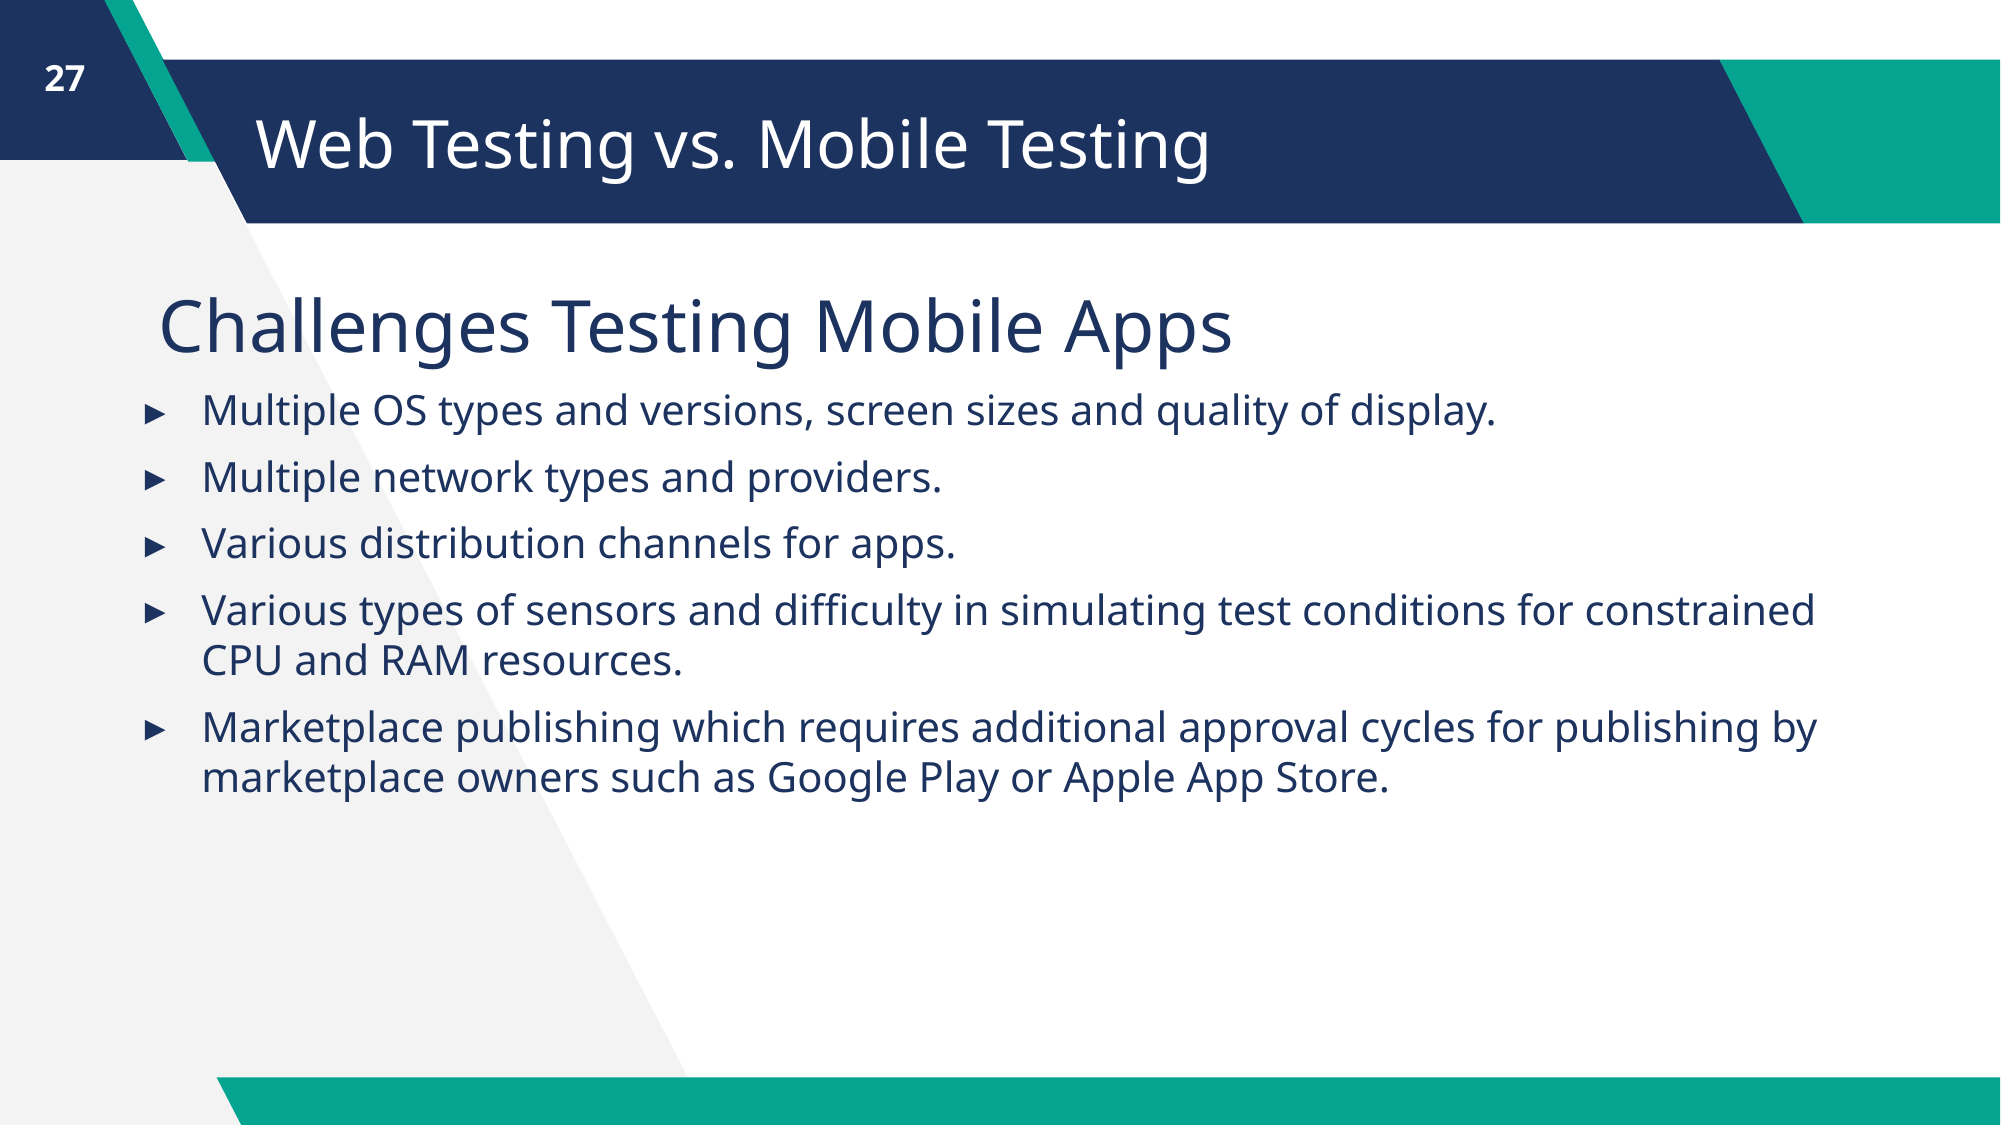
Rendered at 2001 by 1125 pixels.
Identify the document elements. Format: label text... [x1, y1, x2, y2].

title Web Testing vs. Mobile Testing [240, 59, 1898, 224]
slide_number ‹#› [0, 0, 131, 160]
list Challenges Testing Mobile Apps Multiple OS types and versions, screen sizes and quality of display. Multiple network types and providers. Various distribution channels for apps. Various types of sensors and difficulty in simulating test conditions for constrained CPU and RAM resources. Marketplace publishing which requires additional approval cycles for publishing by marketplace owners such as Google Play or Apple App Store. [130, 265, 1839, 1040]
